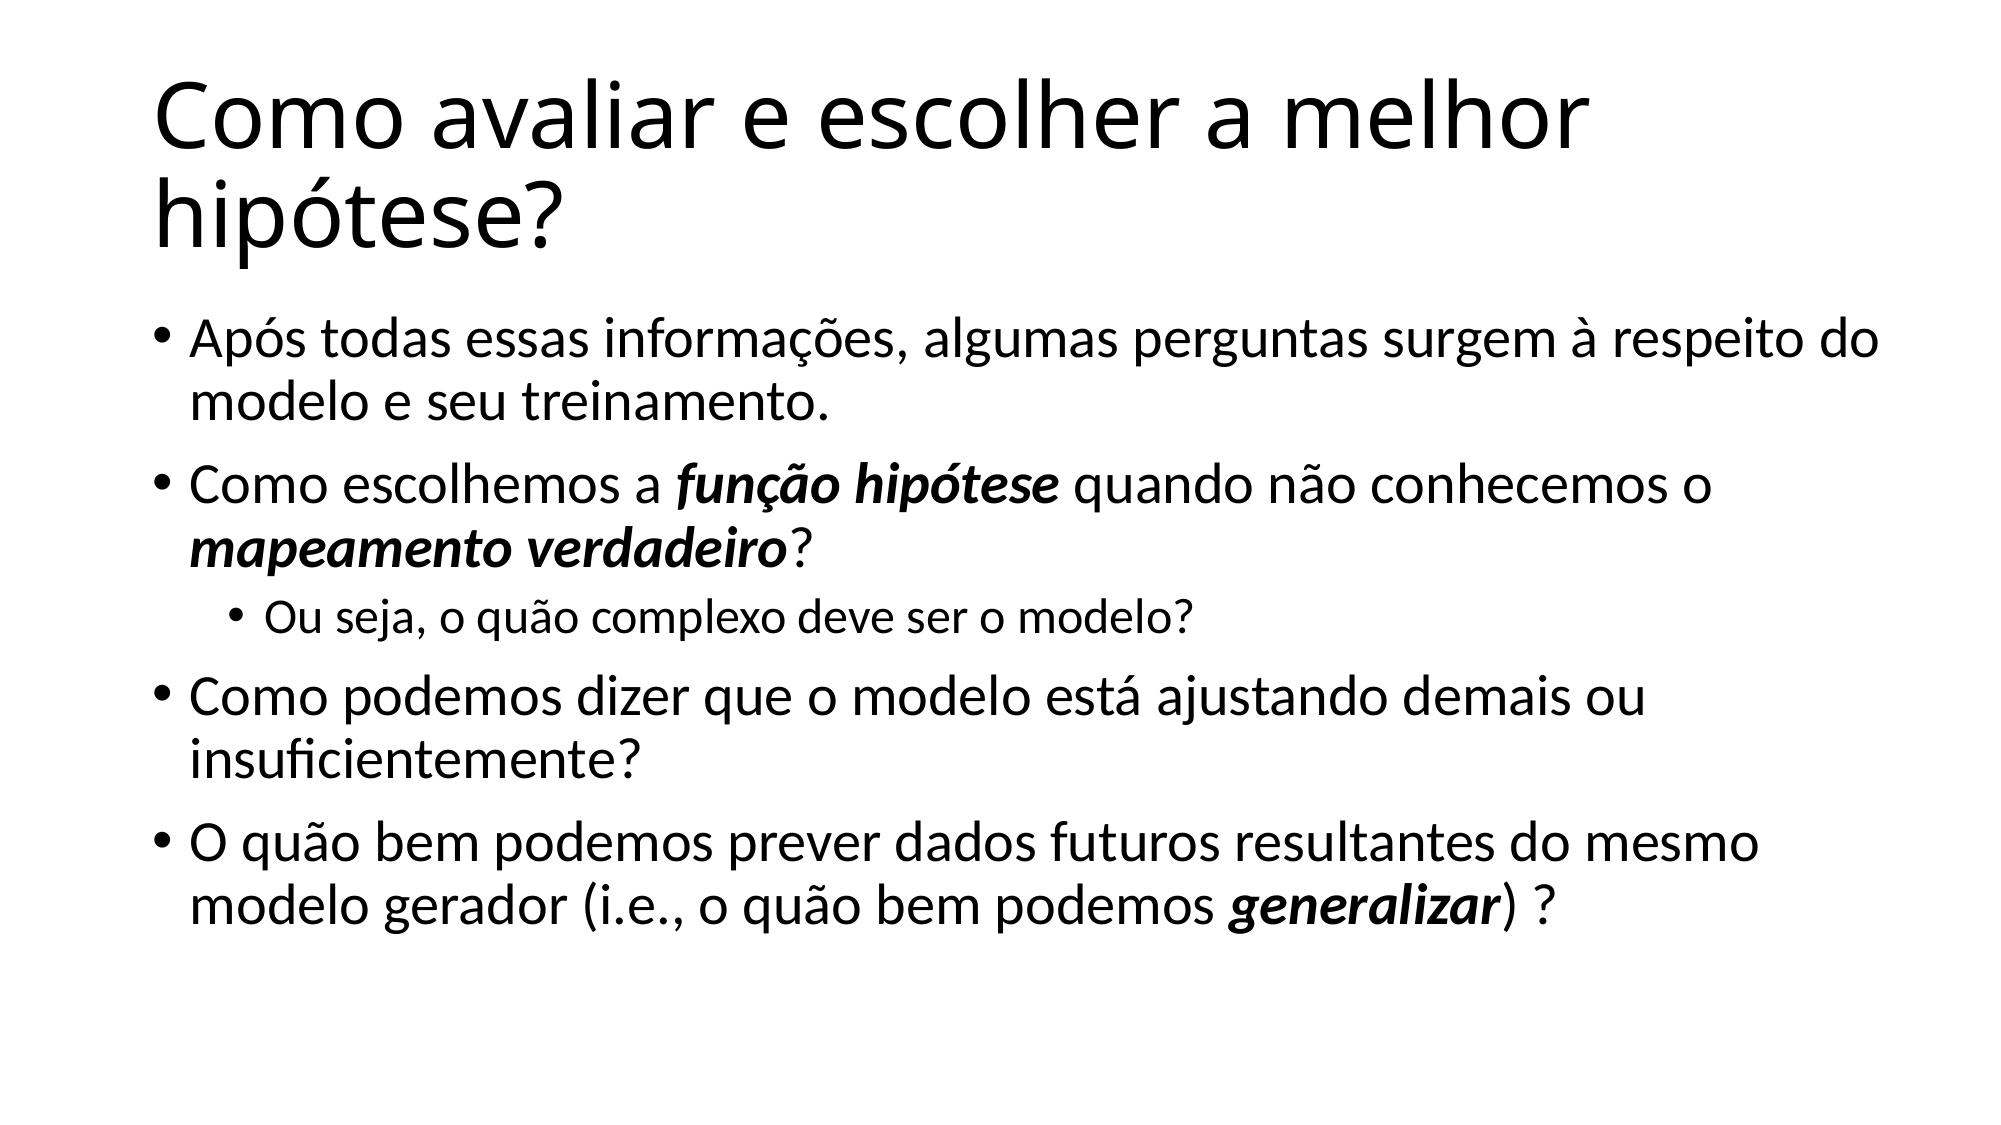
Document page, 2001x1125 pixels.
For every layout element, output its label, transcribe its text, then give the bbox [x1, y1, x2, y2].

title Como avaliar e escolher a melhor hipótese? [137, 59, 1863, 278]
list Após todas essas informações, algumas perguntas surgem à respeito do modelo e seu treinamento. Como escolhemos a função hipótese quando não conhecemos o mapeamento verdadeiro? Ou seja, o quão complexo deve ser o modelo? Como podemos dizer que o modelo está ajustando demais ou insuficientemente? O quão bem podemos prever dados futuros resultantes do mesmo modelo gerador (i.e., o quão bem podemos generalizar) ? [137, 299, 1963, 1014]
